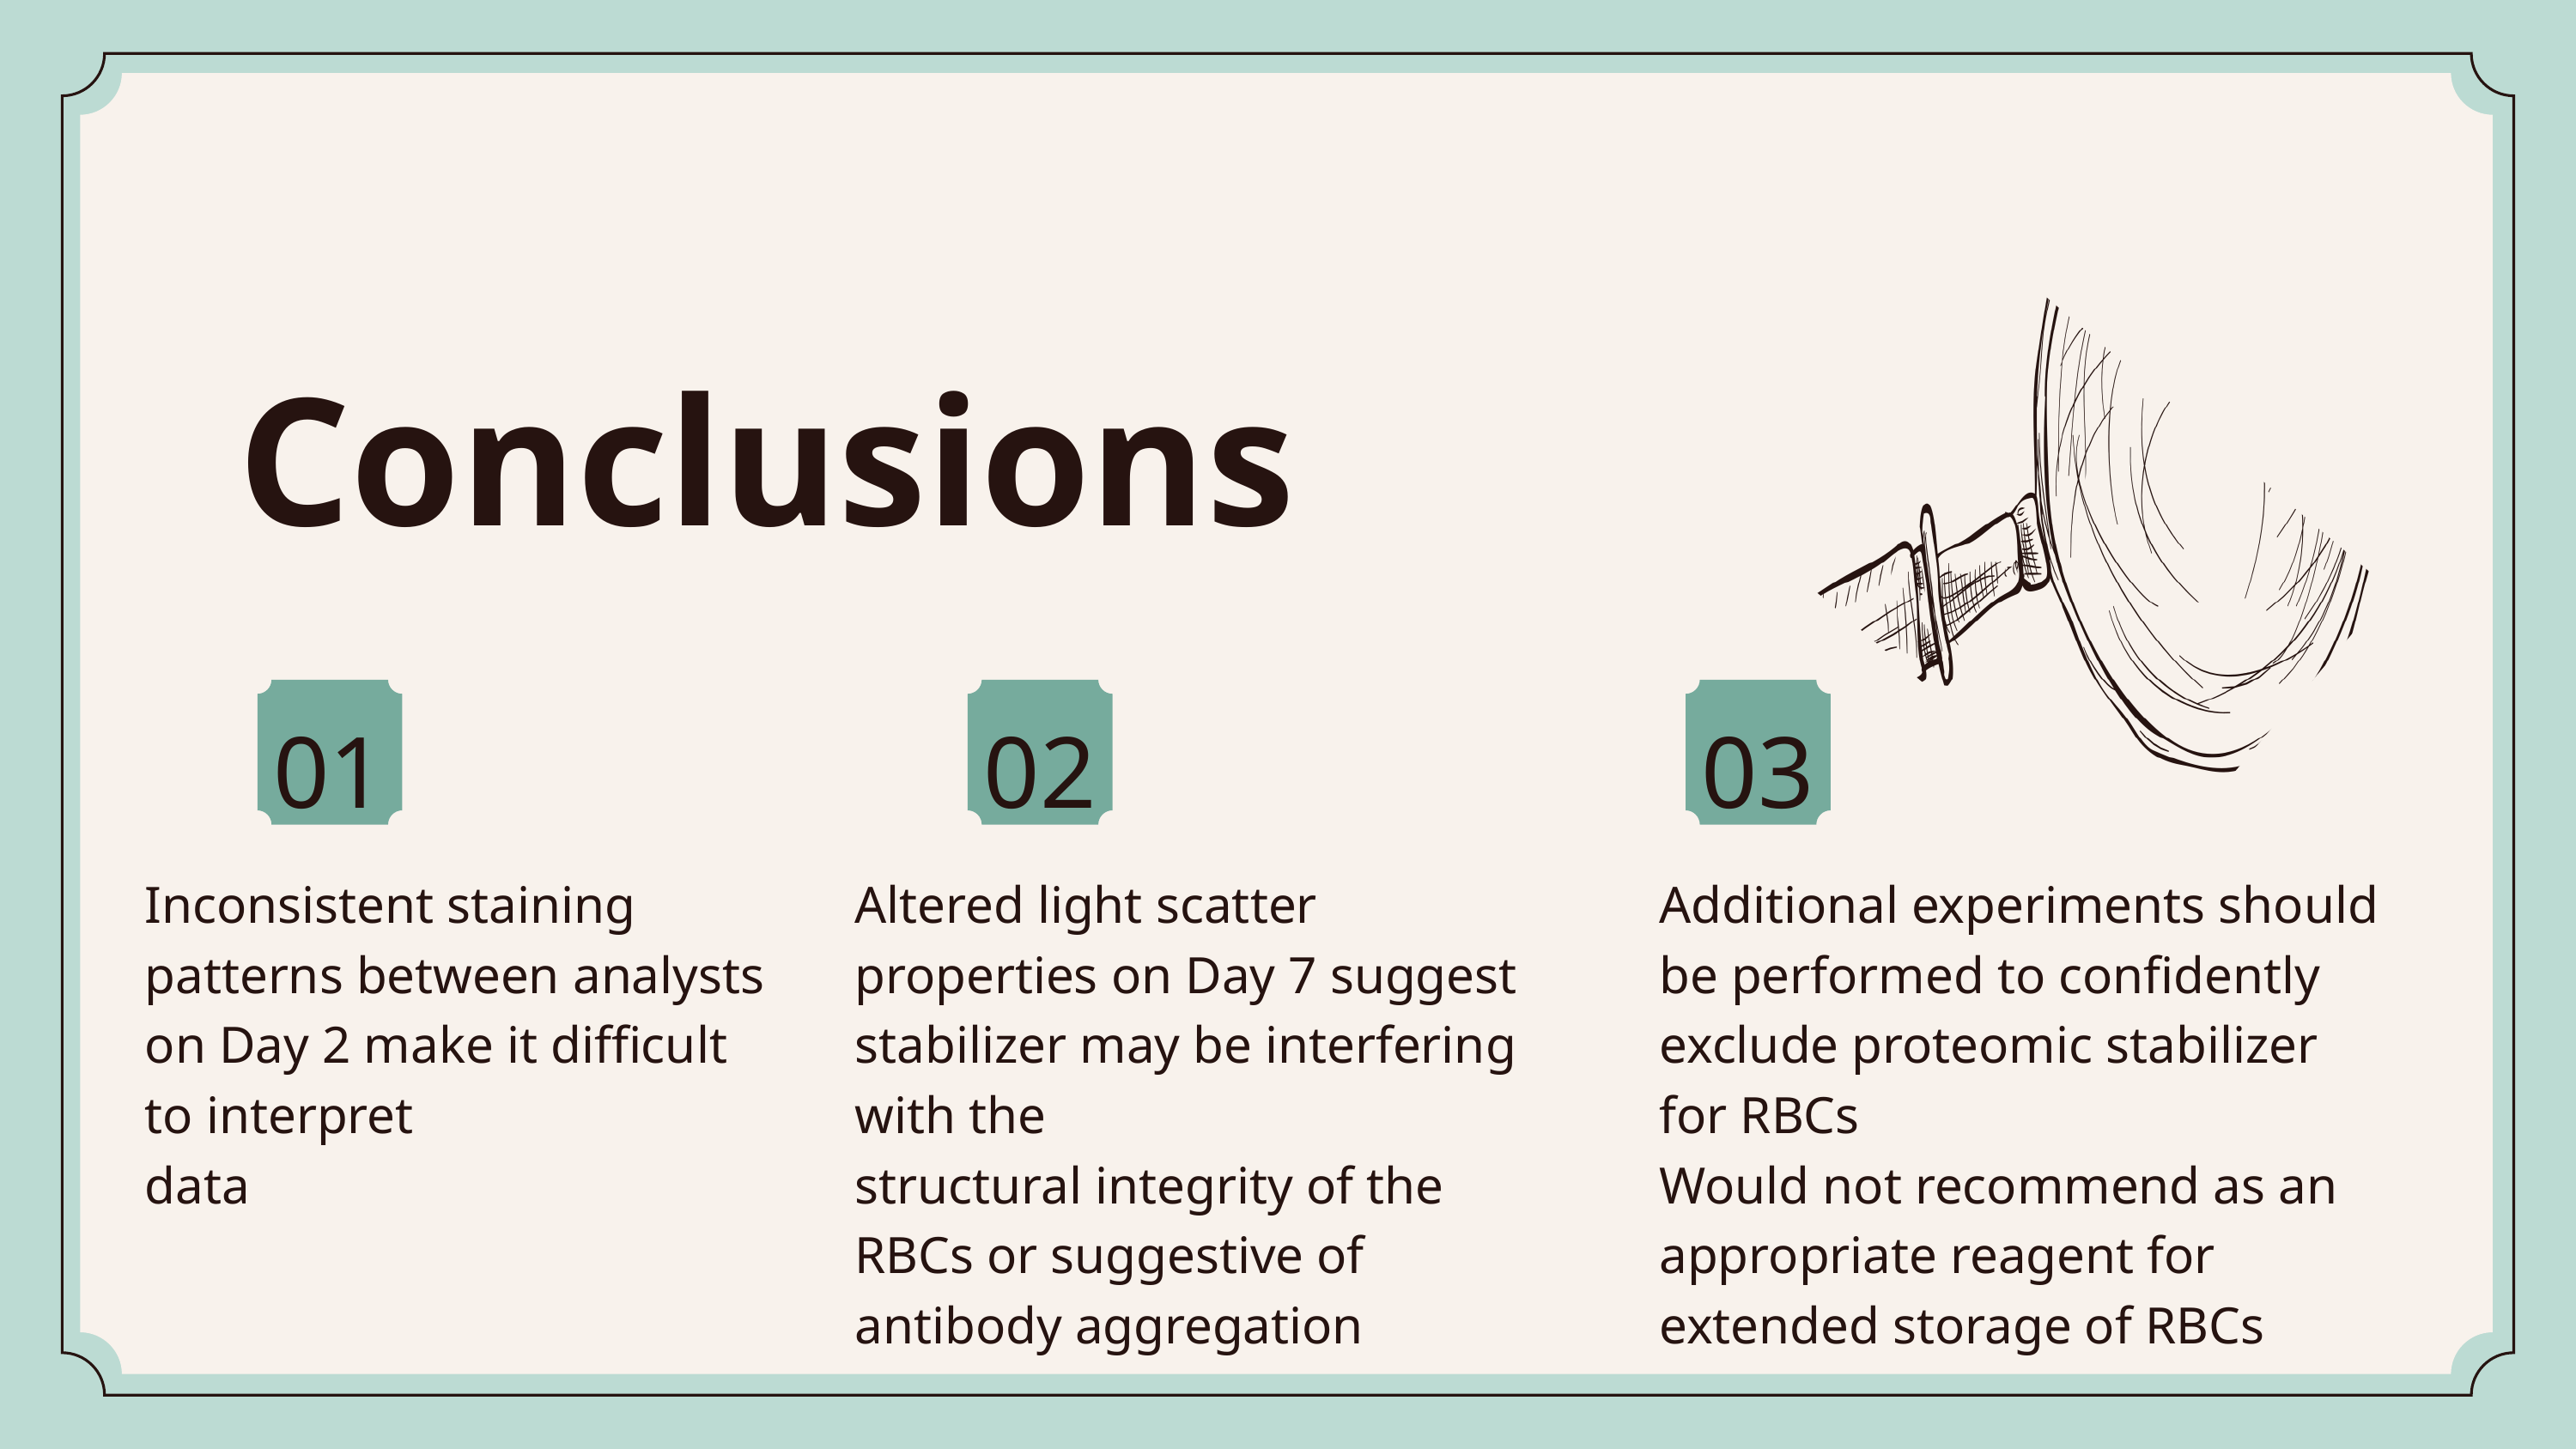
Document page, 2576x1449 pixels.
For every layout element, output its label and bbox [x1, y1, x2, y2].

text_box [257, 679, 403, 825]
text_box [1685, 679, 1832, 825]
text_box [967, 679, 1113, 825]
text_box [62, 53, 2514, 1396]
